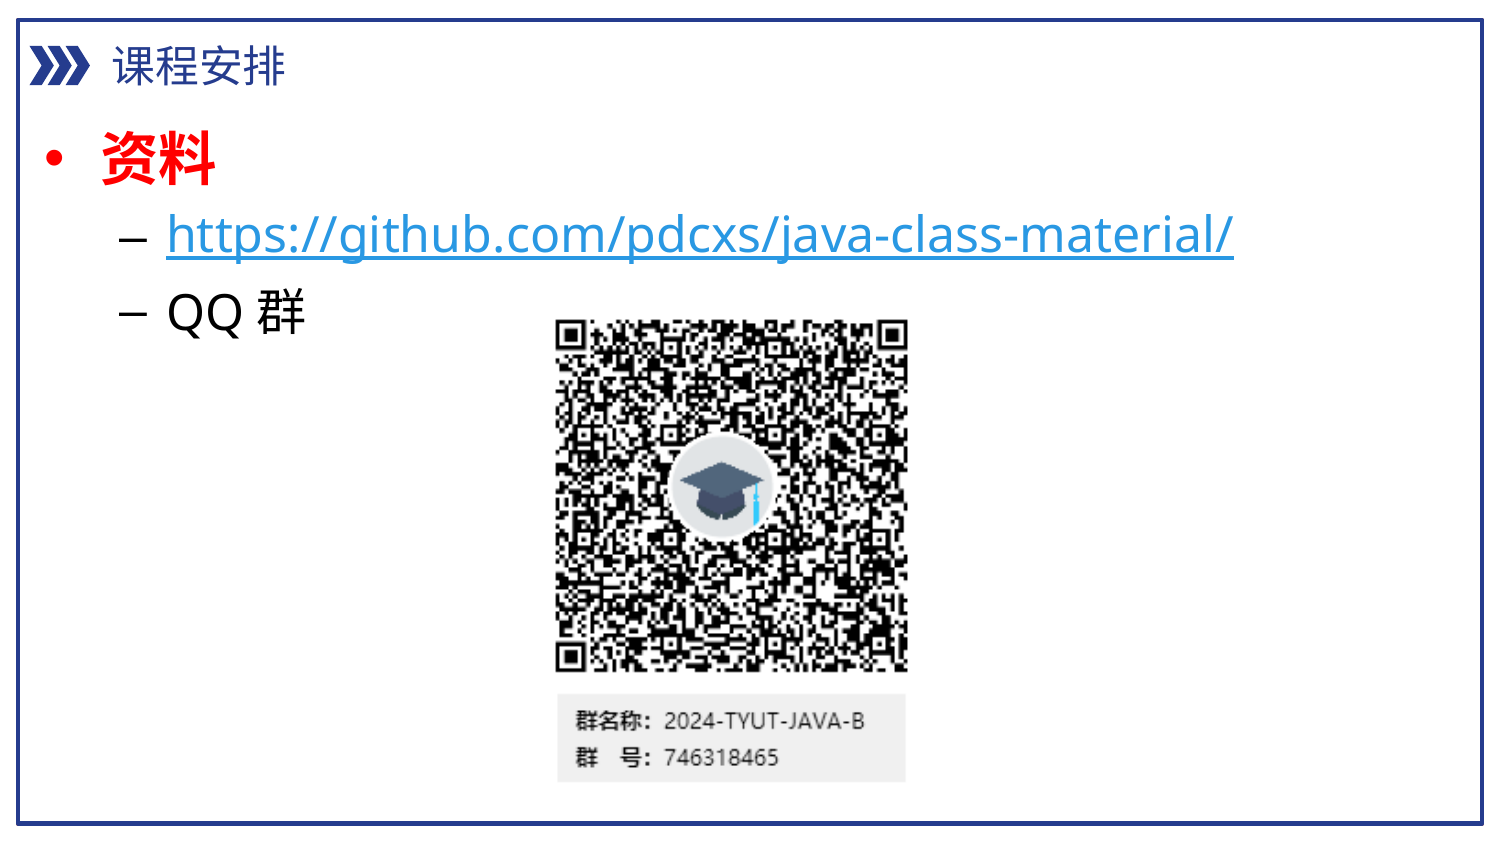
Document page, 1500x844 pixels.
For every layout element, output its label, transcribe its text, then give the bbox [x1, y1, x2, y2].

text_box 资料 https://github.com/pdcxs/java-class-material/ QQ群 [29, 114, 1459, 824]
text_box [16, 18, 1484, 826]
picture [525, 289, 940, 821]
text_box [29, 31, 303, 100]
